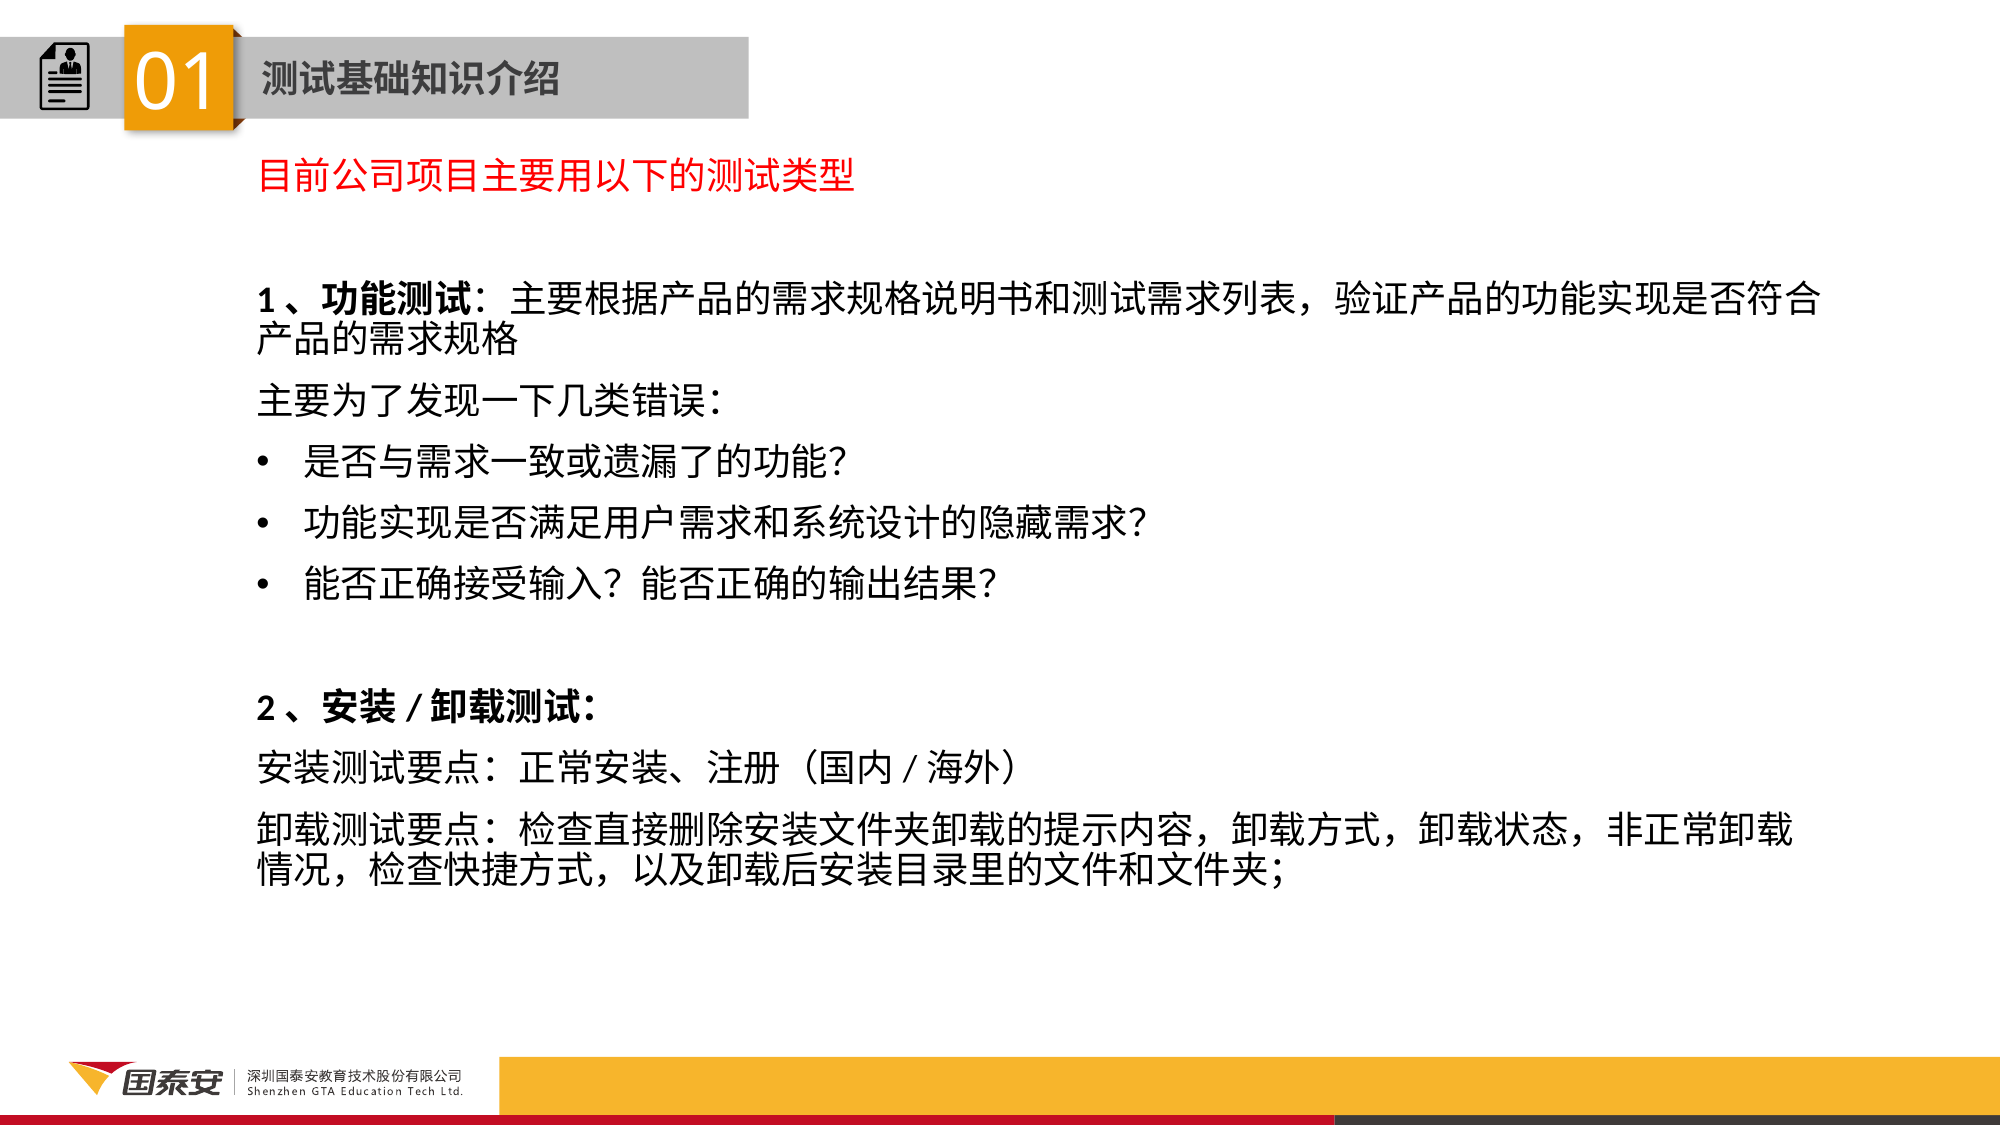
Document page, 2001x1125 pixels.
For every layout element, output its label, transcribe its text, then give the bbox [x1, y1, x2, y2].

list 目前公司项目主要用以下的测试类型 1、功能测试：主要根据产品的需求规格说明书和测试需求列表，验证产品的功能实现是否符合产品的需求规格 主要为了发现一下几类错误： 是否与需求一致或遗漏了的功能？ 功能实现是否满足用户需求和系统设计的隐藏需求？ 能否正确接受输入？能否正确的输出结果？ 2、安装/卸载测试： 安装测试要点：正常安装、注册（国内/海外） 卸载测试要点：检查直接删除安装文件夹卸载的提示内容，卸载方式，卸载状态，非正常卸载情况，检查快捷方式，以及卸载后安装目录里的文件和文件夹； [241, 149, 1846, 961]
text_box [0, 24, 749, 131]
